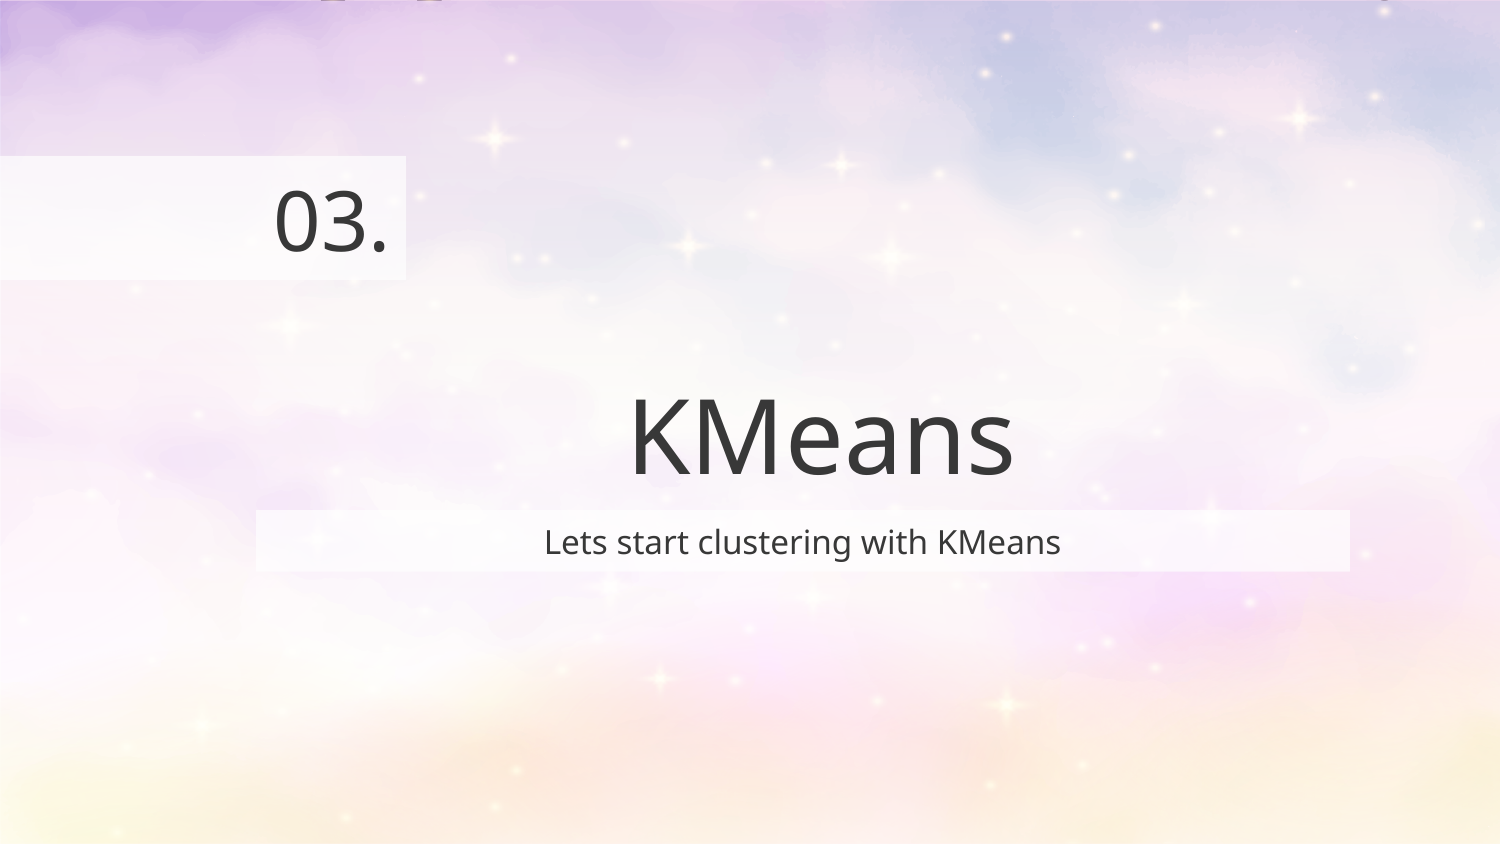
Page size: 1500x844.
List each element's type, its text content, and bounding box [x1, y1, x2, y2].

title 03. [0, 155, 407, 280]
picture [0, 0, 1500, 844]
subtitle Lets start clustering with KMeans [256, 510, 1350, 572]
title KMeans [406, 372, 1238, 510]
